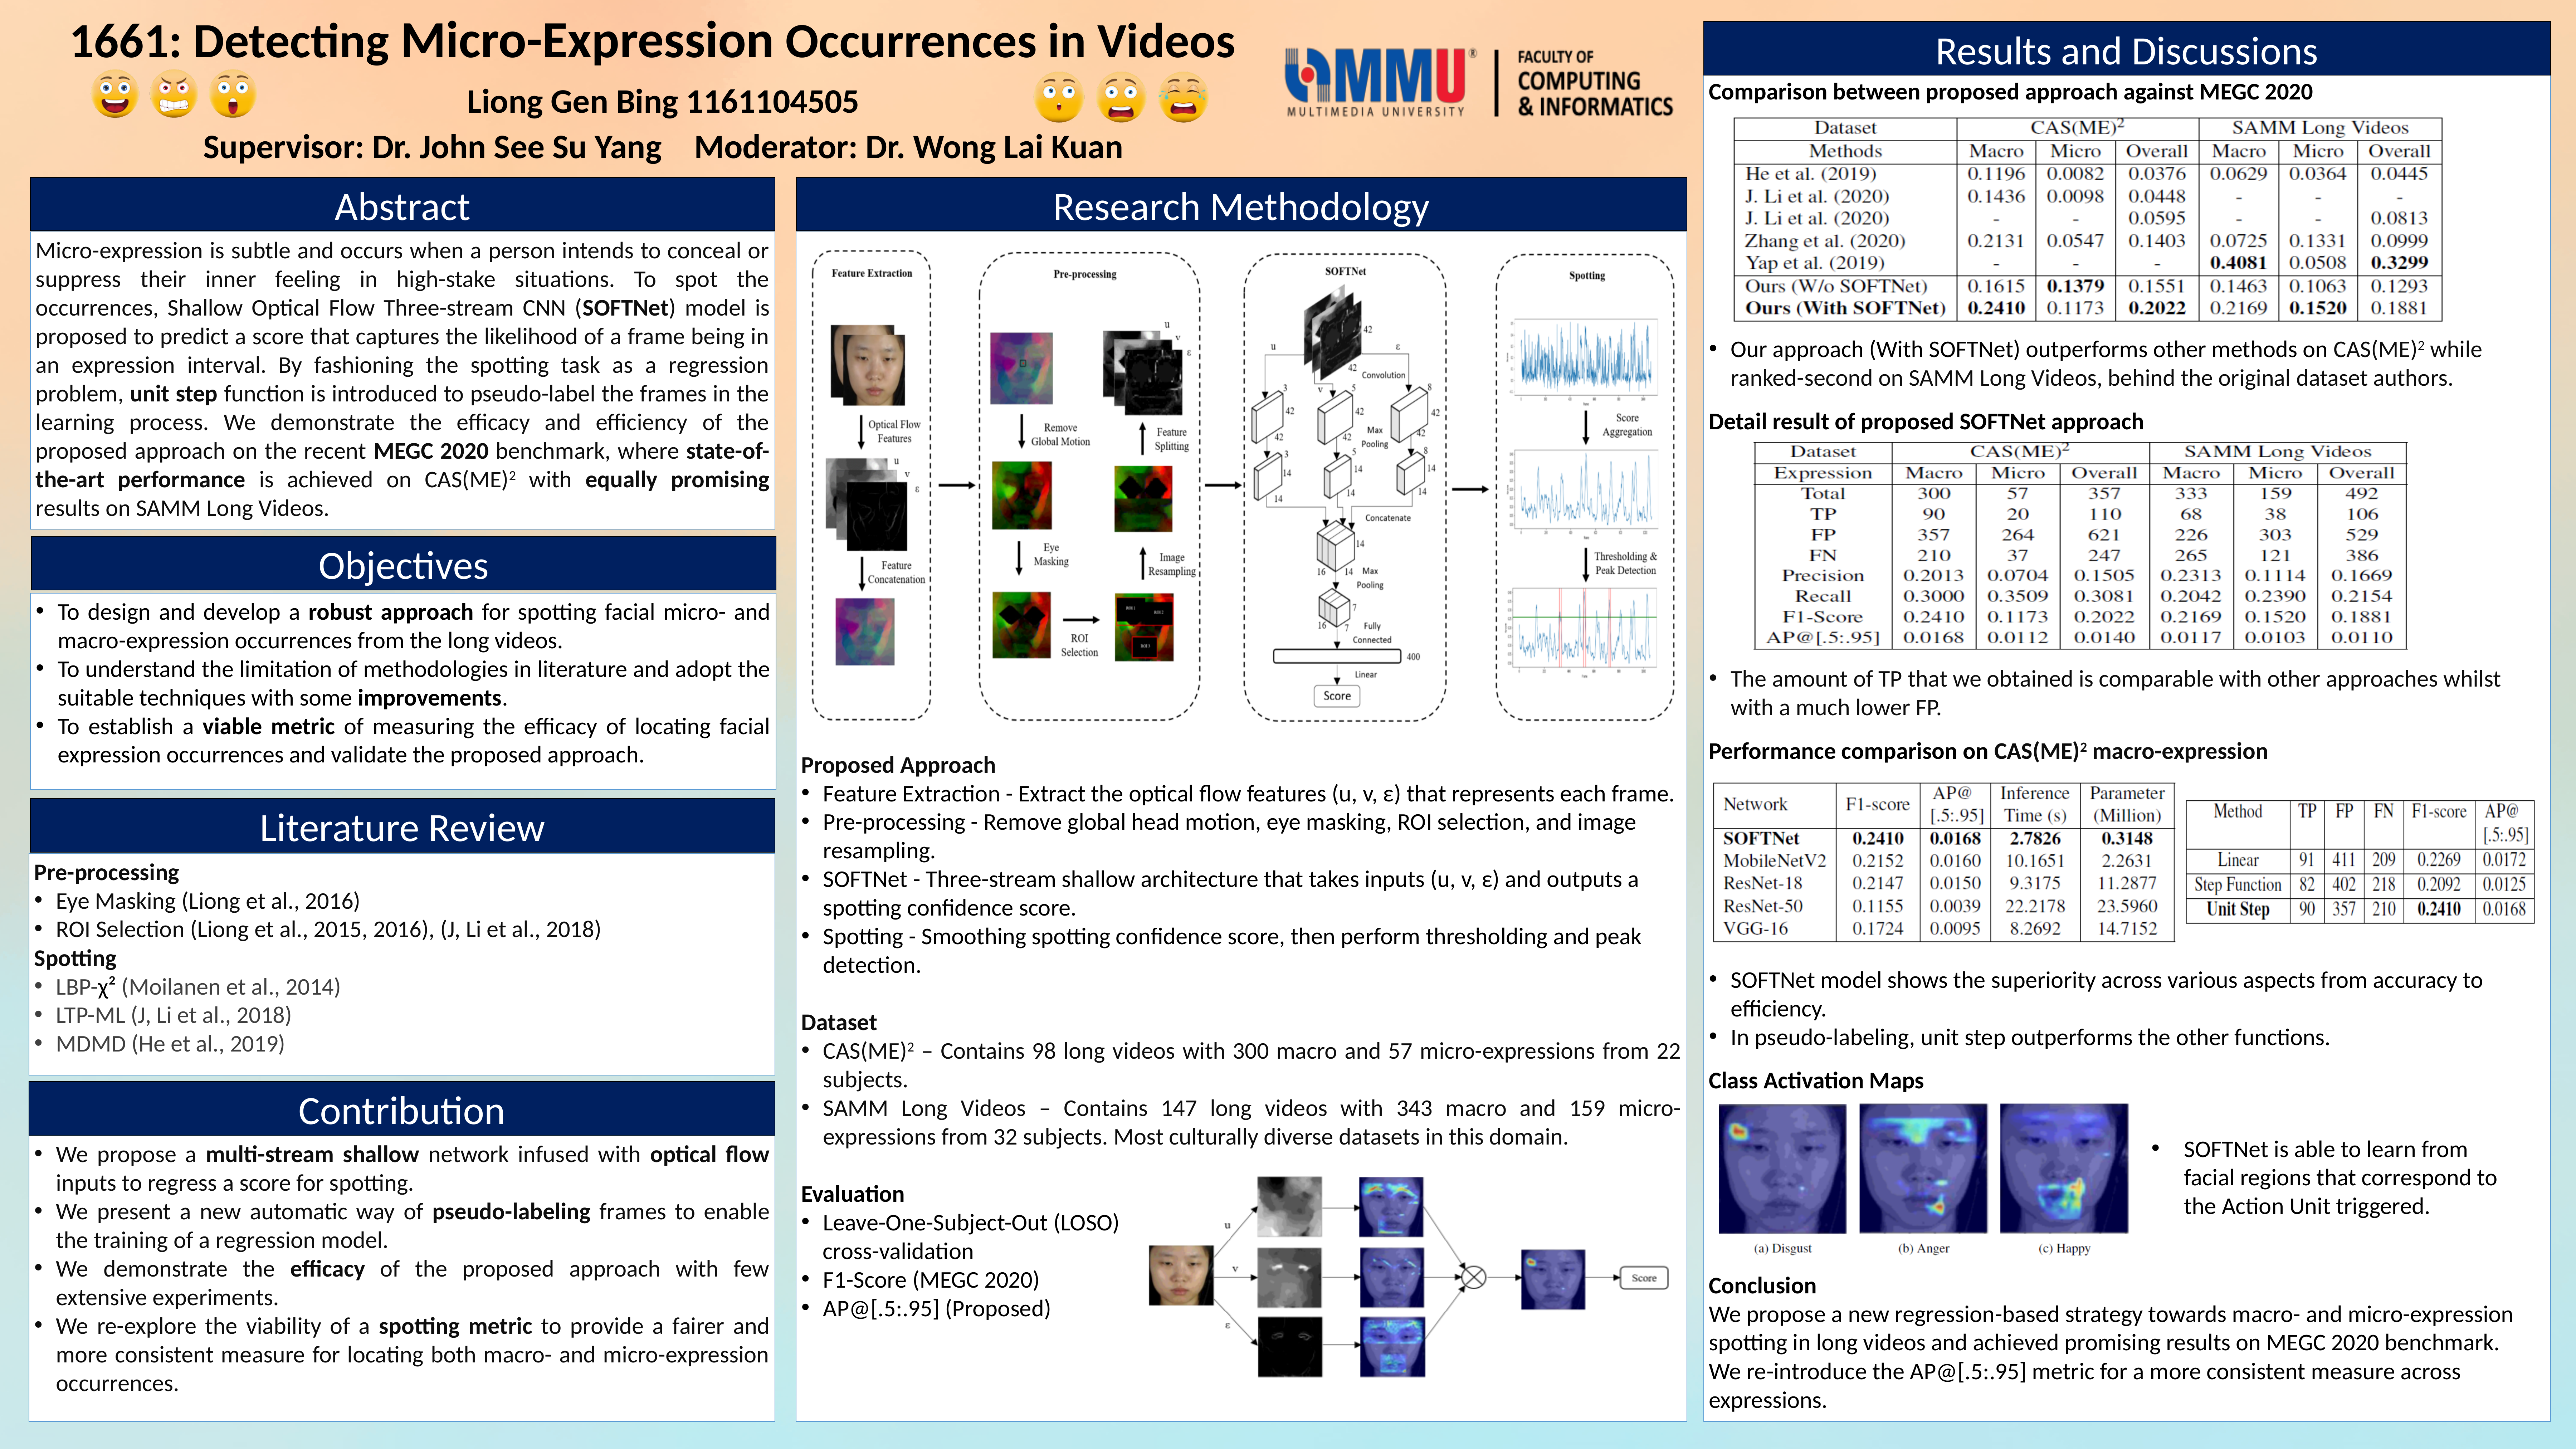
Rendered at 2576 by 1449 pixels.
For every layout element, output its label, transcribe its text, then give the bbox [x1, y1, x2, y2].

text_box To design and develop a robust approach for spotting facial micro- and macro-expression occurrences from the long videos. To understand the limitation of methodologies in literature and adopt the suitable techniques with some improvements. To establish a viable metric of measuring the efficacy of locating facial expression occurrences and validate the proposed approach. [30, 593, 776, 790]
text_box Proposed Approach Feature Extraction - Extract the optical flow features (u, v, ε) that represents each frame. Pre-processing - Remove global head motion, eye masking, ROI selection, and image resampling. SOFTNet - Three-stream shallow architecture that takes inputs (u, v, ε) and outputs a spotting confidence score. Spotting - Smoothing spotting confidence score, then perform thresholding and peak detection. Dataset CAS(ME)2 – Contains 98 long videos with 300 macro and 57 micro-expressions from 22 subjects. SAMM Long Videos – Contains 147 long videos with 343 macro and 159 micro-expressions from 32 subjects. Most culturally diverse datasets in this domain. Evaluation Leave-One-Subject-Out (LOSO) cross-validation F1-Score (MEGC 2020) AP@[.5:.95] (Proposed) [796, 231, 1687, 1422]
text_box SOFTNet is able to learn from facial regions that correspond to the Action Unit triggered. [2146, 1131, 2529, 1222]
text_box Objectives [31, 536, 776, 590]
text_box Results and Discussions [1703, 21, 2551, 75]
text_box Micro-expression is subtle and occurs when a person intends to conceal or suppress their inner feeling in high-stake situations. To spot the occurrences, Shallow Optical Flow Three-stream CNN (SOFTNet) model is proposed to predict a score that captures the likelihood of a frame being in an expression interval. By fashioning the spotting task as a regression problem, unit step function is introduced to pseudo-label the frames in the learning process. We demonstrate the efficacy and efficiency of the proposed approach on the recent MEGC 2020 benchmark, where state-of-the-art performance is achieved on CAS(ME)2 with equally promising results on SAMM Long Videos. [30, 231, 775, 530]
text_box Pre-processing Eye Masking (Liong et al., 2016) ROI Selection (Liong et al., 2015, 2016), (J, Li et al., 2018) Spotting LBP-χ² (Moilanen et al., 2014) LTP-ML (J, Li et al., 2018) MDMD (He et al., 2019) [29, 853, 775, 1075]
picture [0, 0, 2576, 1449]
text_box Abstract [30, 177, 775, 231]
title 1661: Detecting Micro-Expression Occurrences in Videos [0, 13, 1306, 72]
text_box We propose a multi-stream shallow network infused with optical flow inputs to regress a score for spotting. We present a new automatic way of pseudo-labeling frames to enable the training of a regression model. We demonstrate the efficacy of the proposed approach with few extensive experiments. We re-explore the viability of a spotting metric to provide a fairer and more consistent measure for locating both macro- and micro-expression occurrences. [29, 1136, 775, 1422]
text_box Research Methodology [796, 177, 1687, 231]
subtitle Liong Gen Bing 1161104505 Supervisor: Dr. John See Su Yang Moderator: Dr. Wong Lai Kuan [114, 80, 1213, 168]
text_box Comparison between proposed approach against MEGC 2020 Our approach (With SOFTNet) outperforms other methods on CAS(ME)2 while ranked-second on SAMM Long Videos, behind the original dataset authors. Detail result of proposed SOFTNet approach The amount of TP that we obtained is comparable with other approaches whilst with a much lower FP. Performance comparison on CAS(ME)2 macro-expression SOFTNet model shows the superiority across various aspects from accuracy to efficiency. In pseudo-labeling, unit step outperforms the other functions. Class Activation Maps Conclusion We propose a new regression-based strategy towards macro- and micro-expression spotting in long videos and achieved promising results on MEGC 2020 benchmark. We re-introduce the AP@[.5:.95] metric for a more consistent measure across expressions. [1703, 75, 2551, 1422]
text_box Contribution [29, 1081, 775, 1136]
text_box Literature Review [30, 798, 775, 853]
